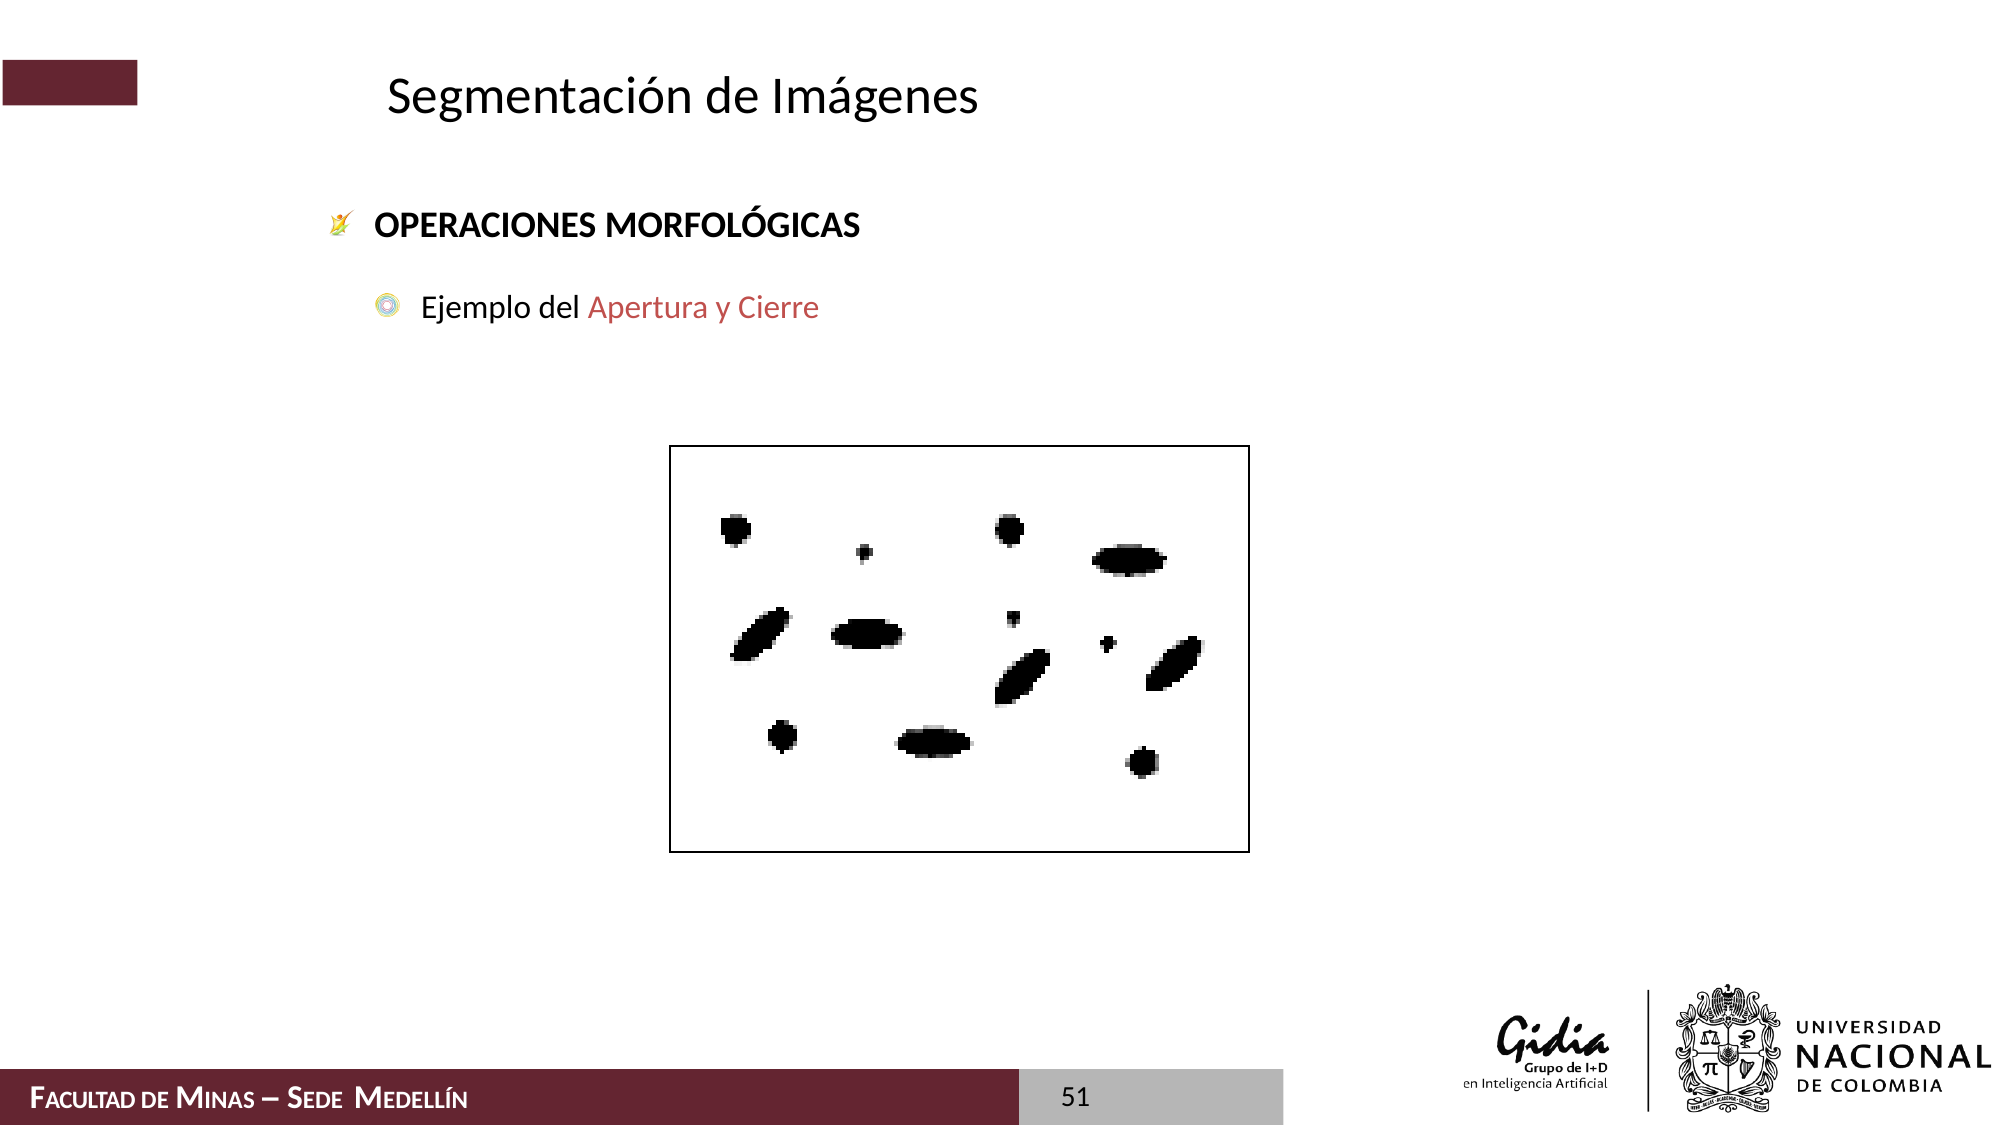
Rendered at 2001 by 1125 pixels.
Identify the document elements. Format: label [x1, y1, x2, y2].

slide_number [1054, 1082, 1097, 1116]
picture [1463, 983, 1992, 1113]
title [387, 59, 1585, 125]
picture [374, 293, 400, 317]
text_box [314, 192, 1675, 1024]
picture [329, 209, 355, 236]
picture [670, 446, 1249, 852]
